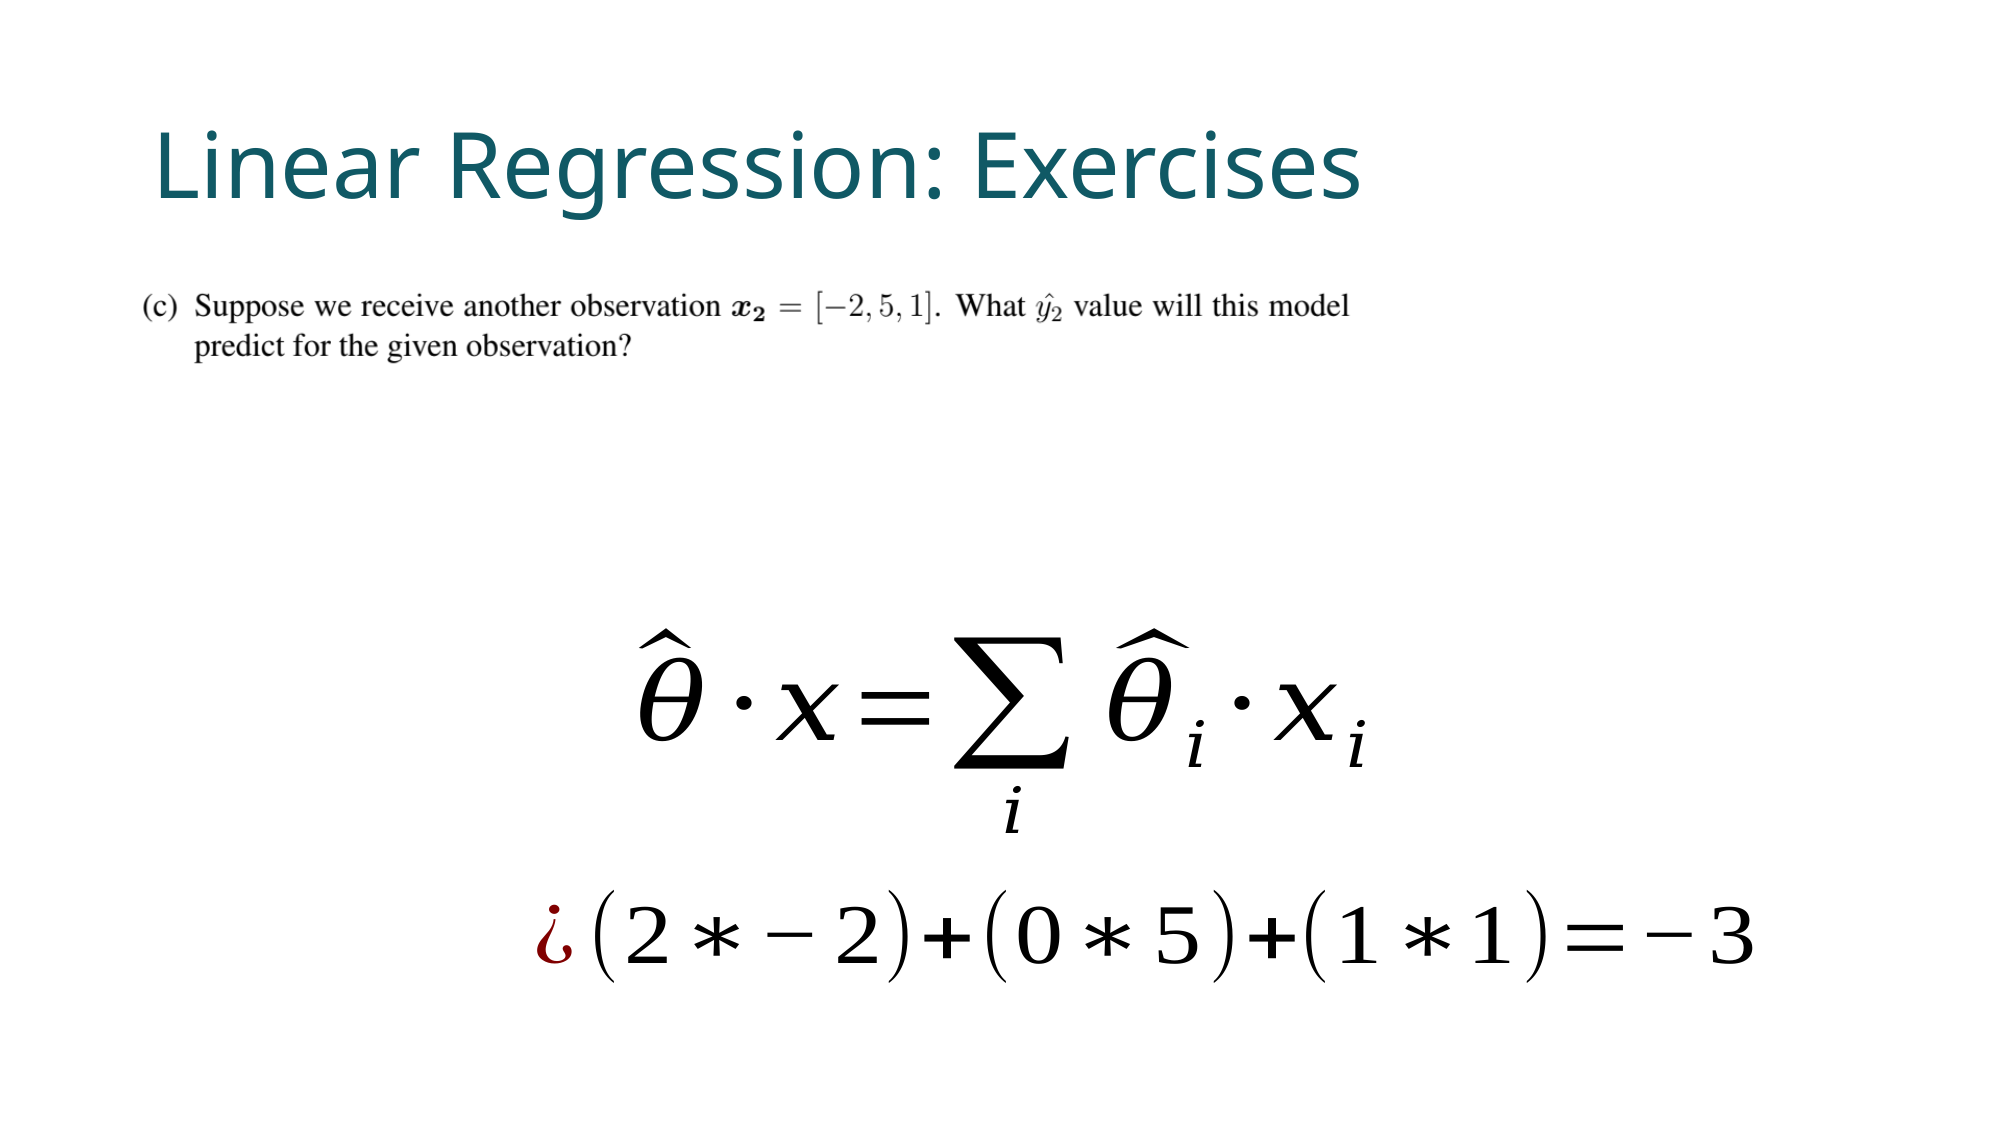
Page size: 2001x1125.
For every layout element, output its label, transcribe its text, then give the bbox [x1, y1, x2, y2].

picture [137, 277, 1365, 378]
title Linear Regression: Exercises [137, 59, 1863, 278]
